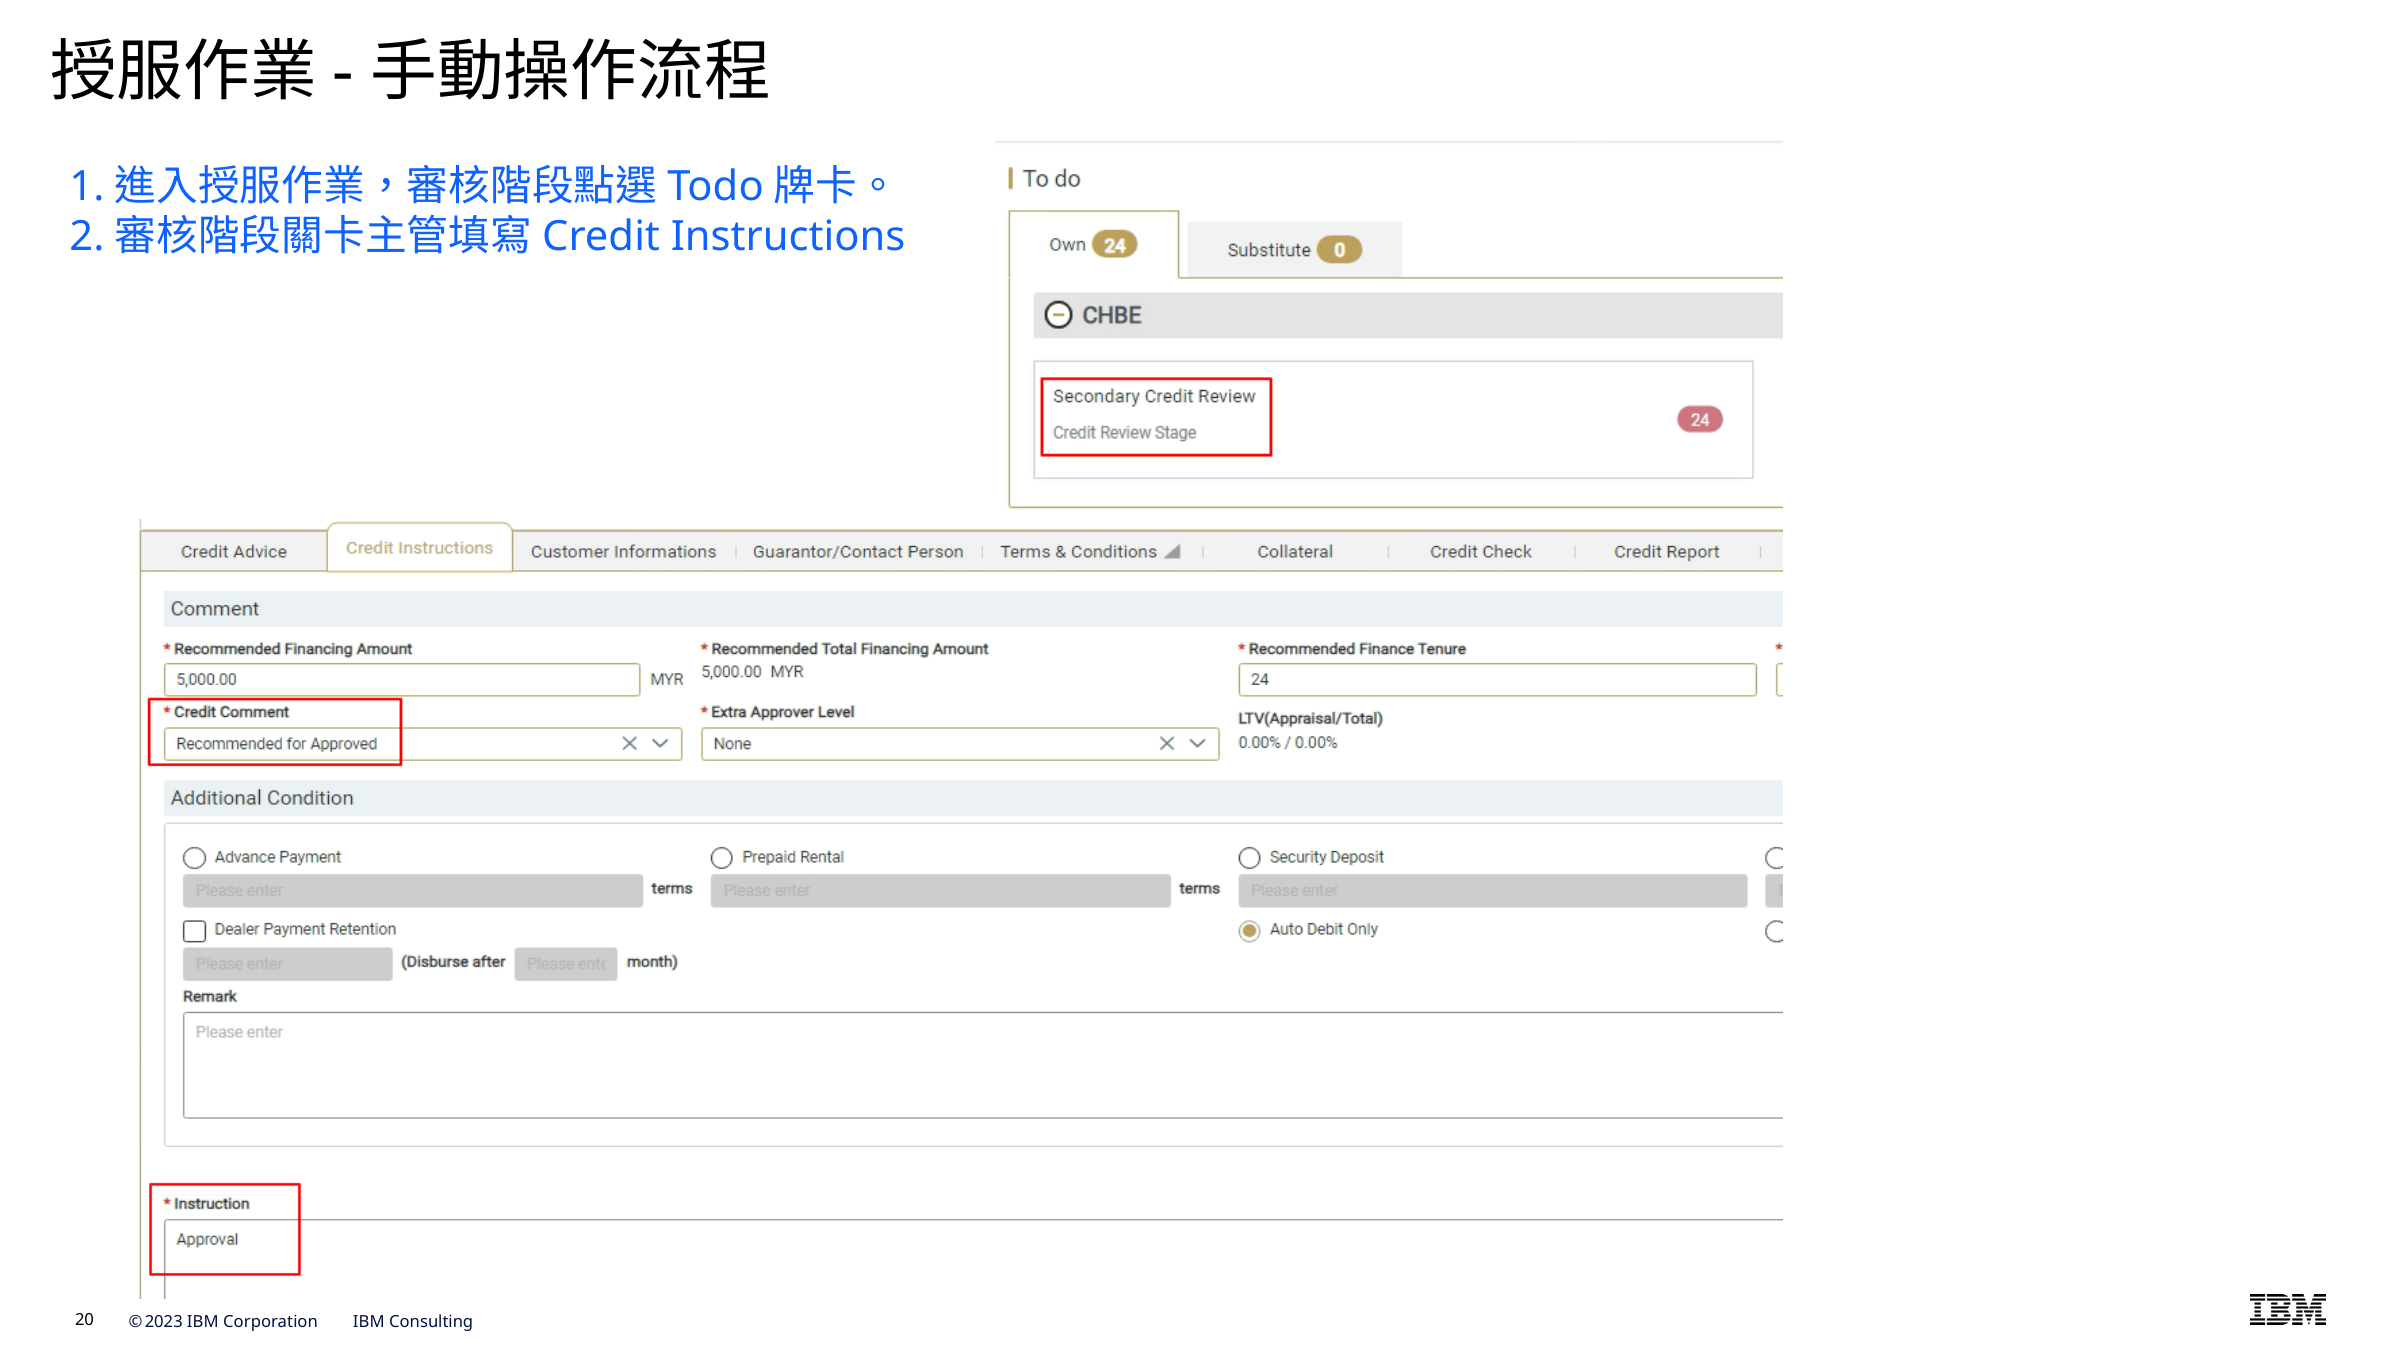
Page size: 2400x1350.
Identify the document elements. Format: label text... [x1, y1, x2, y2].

title 授服作業-手動操作流程 [50, 36, 1138, 277]
text_box 1.進入授服作業，審核階段點選Todo牌卡。 2.審核階段關卡主管填寫Credit Instructions [54, 151, 990, 266]
picture [995, 141, 1784, 518]
picture [2250, 1294, 2326, 1325]
picture [124, 519, 1784, 1300]
